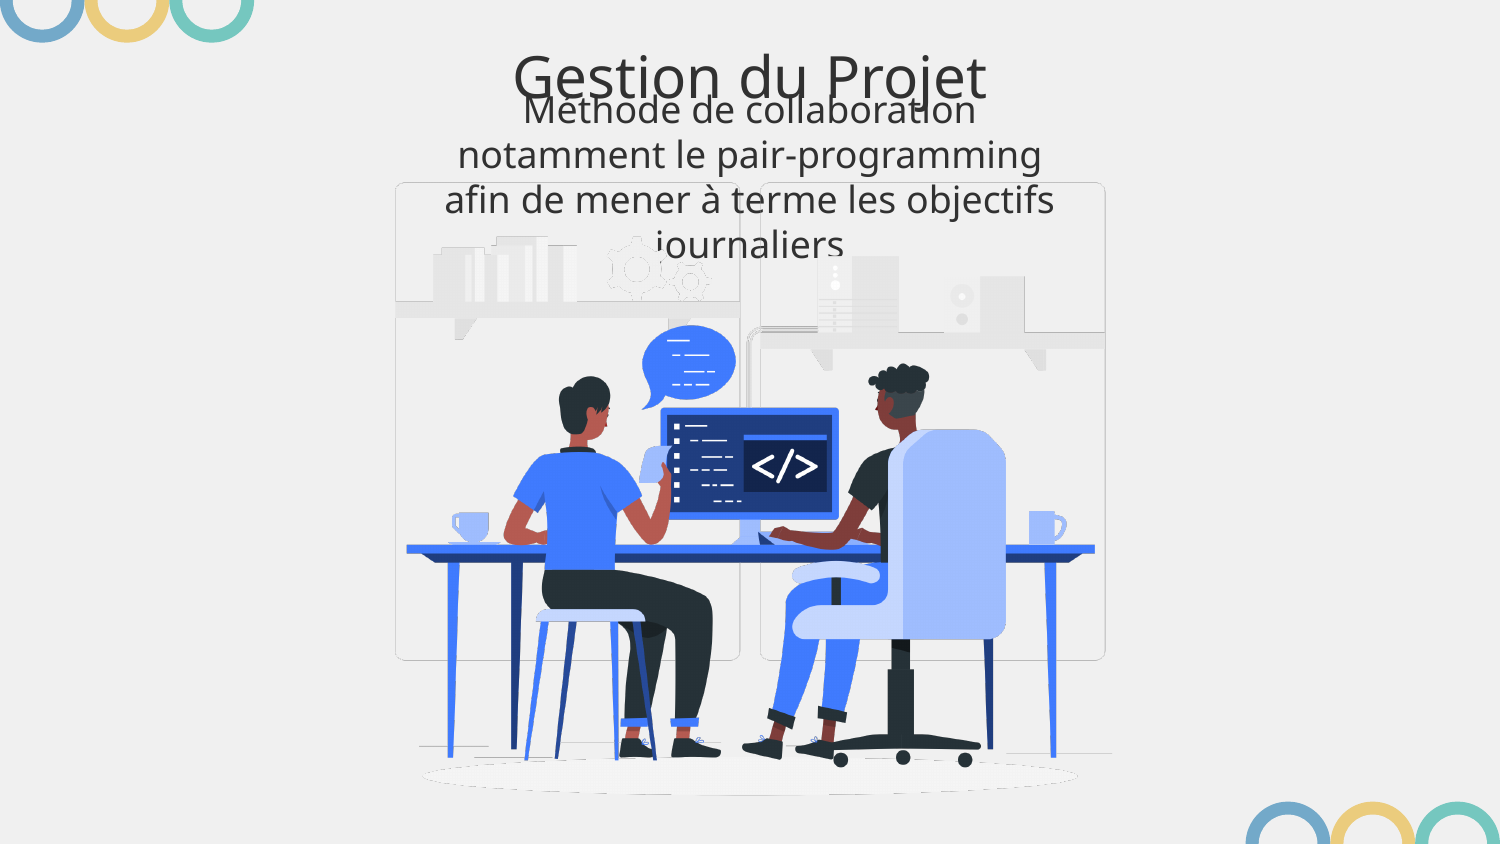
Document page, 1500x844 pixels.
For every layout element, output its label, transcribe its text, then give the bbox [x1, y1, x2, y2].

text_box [1245, 801, 1500, 844]
picture [327, 83, 1173, 844]
title Gestion du Projet [118, 45, 1382, 106]
